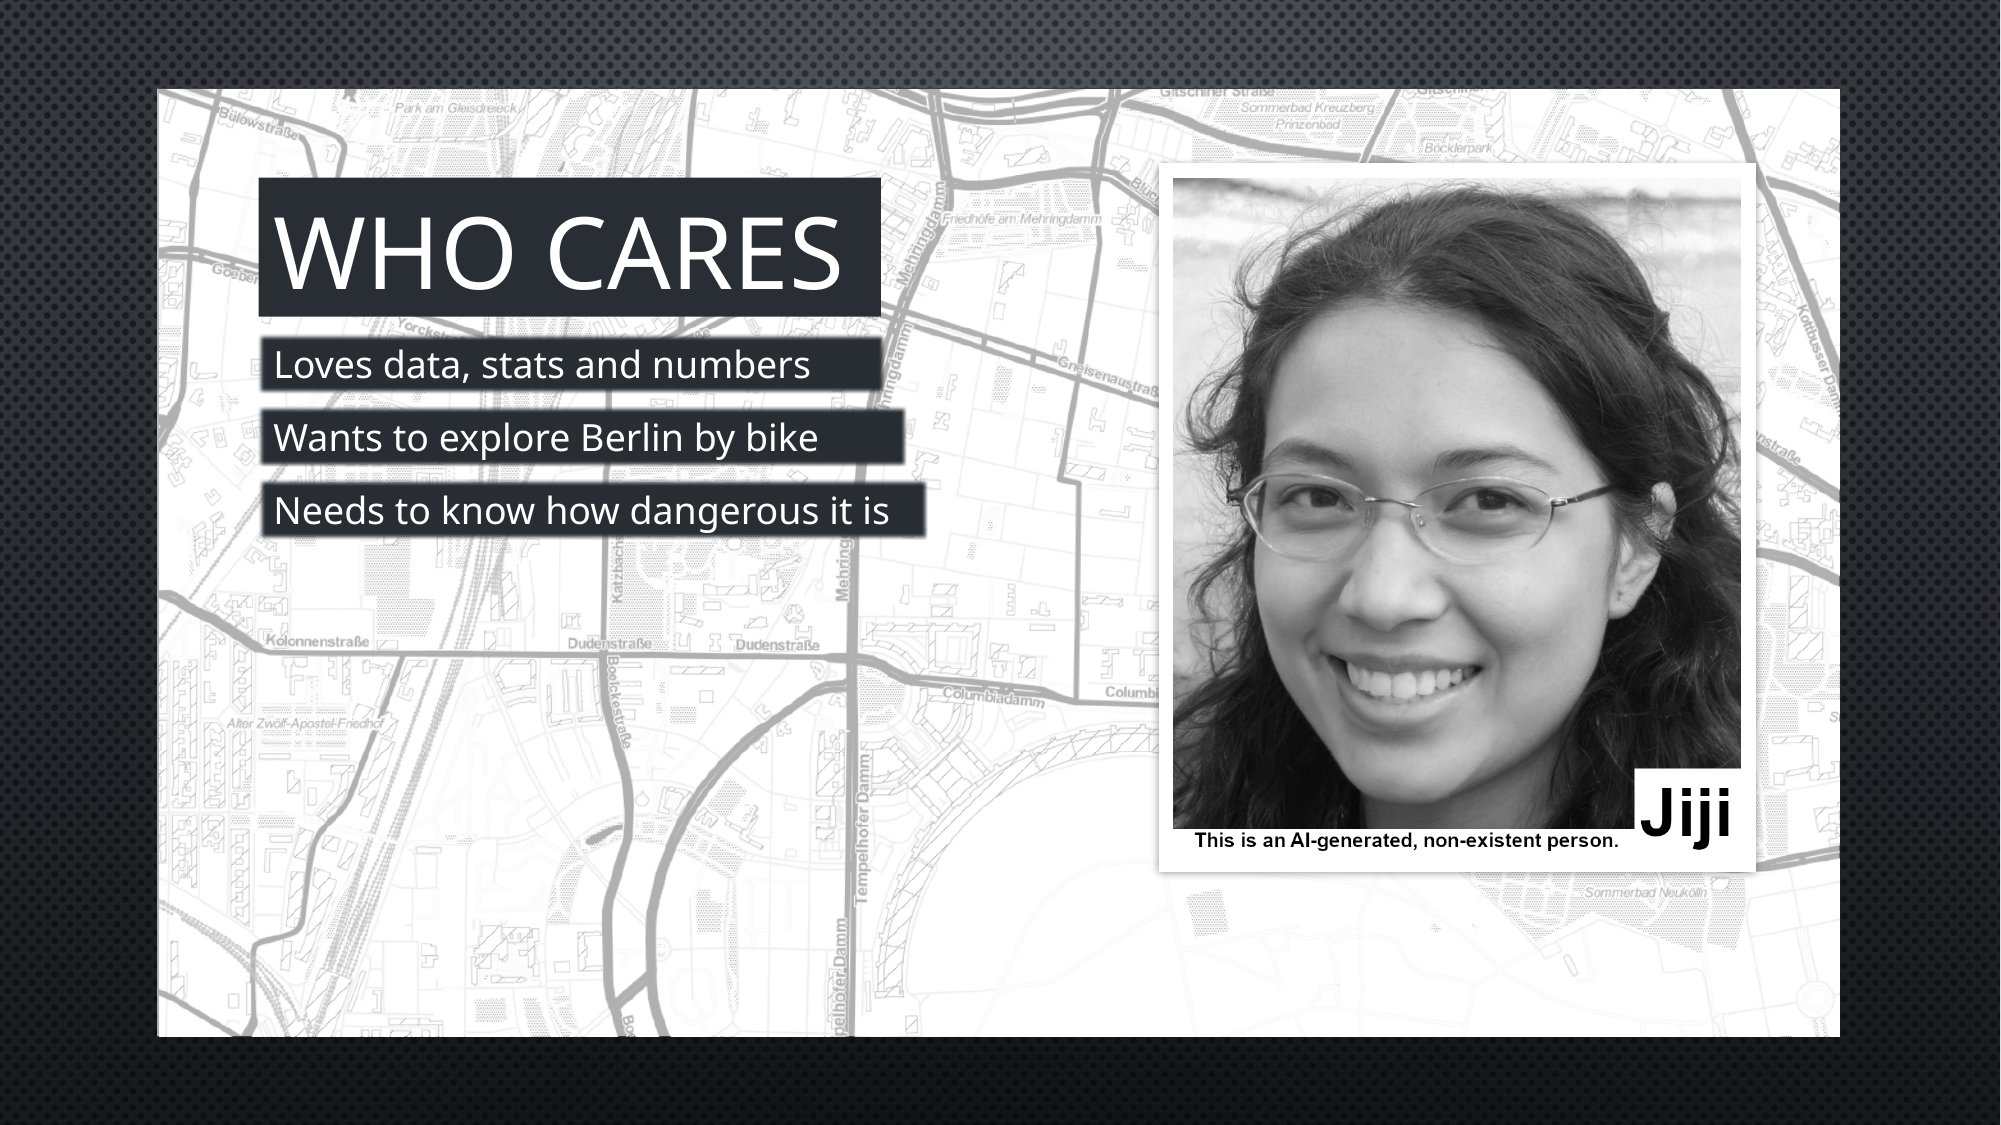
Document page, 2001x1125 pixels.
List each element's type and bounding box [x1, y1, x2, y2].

picture [156, 88, 1840, 1037]
